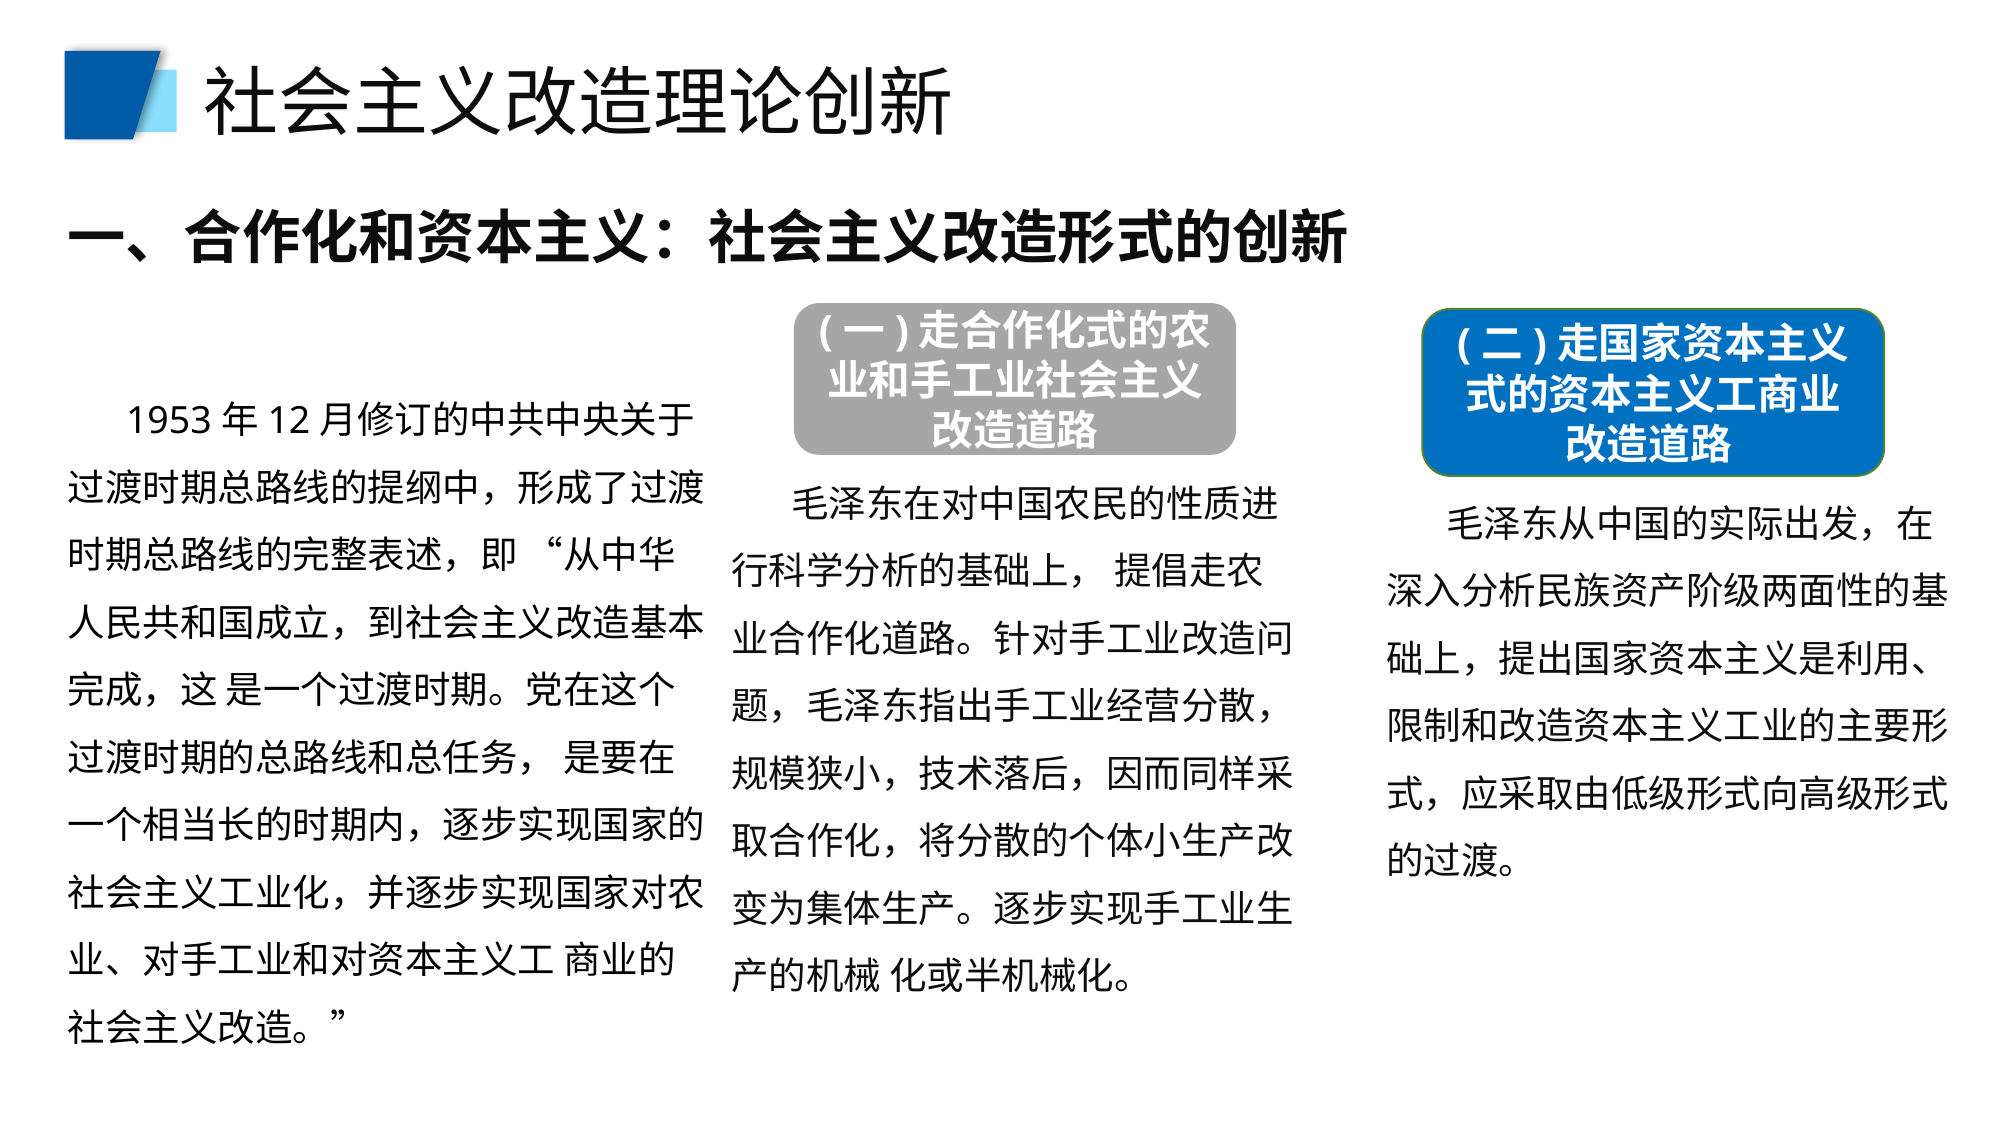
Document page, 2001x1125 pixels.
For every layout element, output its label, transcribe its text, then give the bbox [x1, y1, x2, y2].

text_box (一)走合作化式的农业和手工业社会主义改造道路 [792, 302, 1238, 449]
text_box 1953年12月修订的中共中央关于过渡时期总路线的提纲中，形成了过渡时期总路线的完整表述，即 “从中华人民共和国成立，到社会主义改造基本完成，这 是一个过渡时期。党在这个过渡时期的总路线和总任务， 是要在一个相当长的时期内，逐步实现国家的社会主义工业化，并逐步实现国家对农业、对手工业和对资本主义工 商业的社会主义改造。” [52, 366, 724, 1057]
text_box 毛泽东从中国的实际出发，在深入分析民族资产阶级两面性的基础上，提出国家资本主义是利用、限制和改造资本主义工业的主要形式，应采取由低级形式向高级形式的过渡。 [1371, 469, 1967, 890]
text_box (二)走国家资本主义式的资本主义工商业改造道路 [1421, 307, 1886, 469]
text_box 一、合作化和资本主义：社会主义改造形式的创新 [52, 192, 1515, 278]
text_box 社会主义改造理论创新 [189, 47, 969, 152]
text_box 毛泽东在对中国农民的性质进行科学分析的基础上， 提倡走农业合作化道路。针对手工业改造问题，毛泽东指出手工业经营分散，规模狭小，技术落后，因而同样采取合作化，将分散的个体小生产改变为集体生产。逐步实现手工业生产的机械 化或半机械化。 [716, 449, 1314, 1005]
